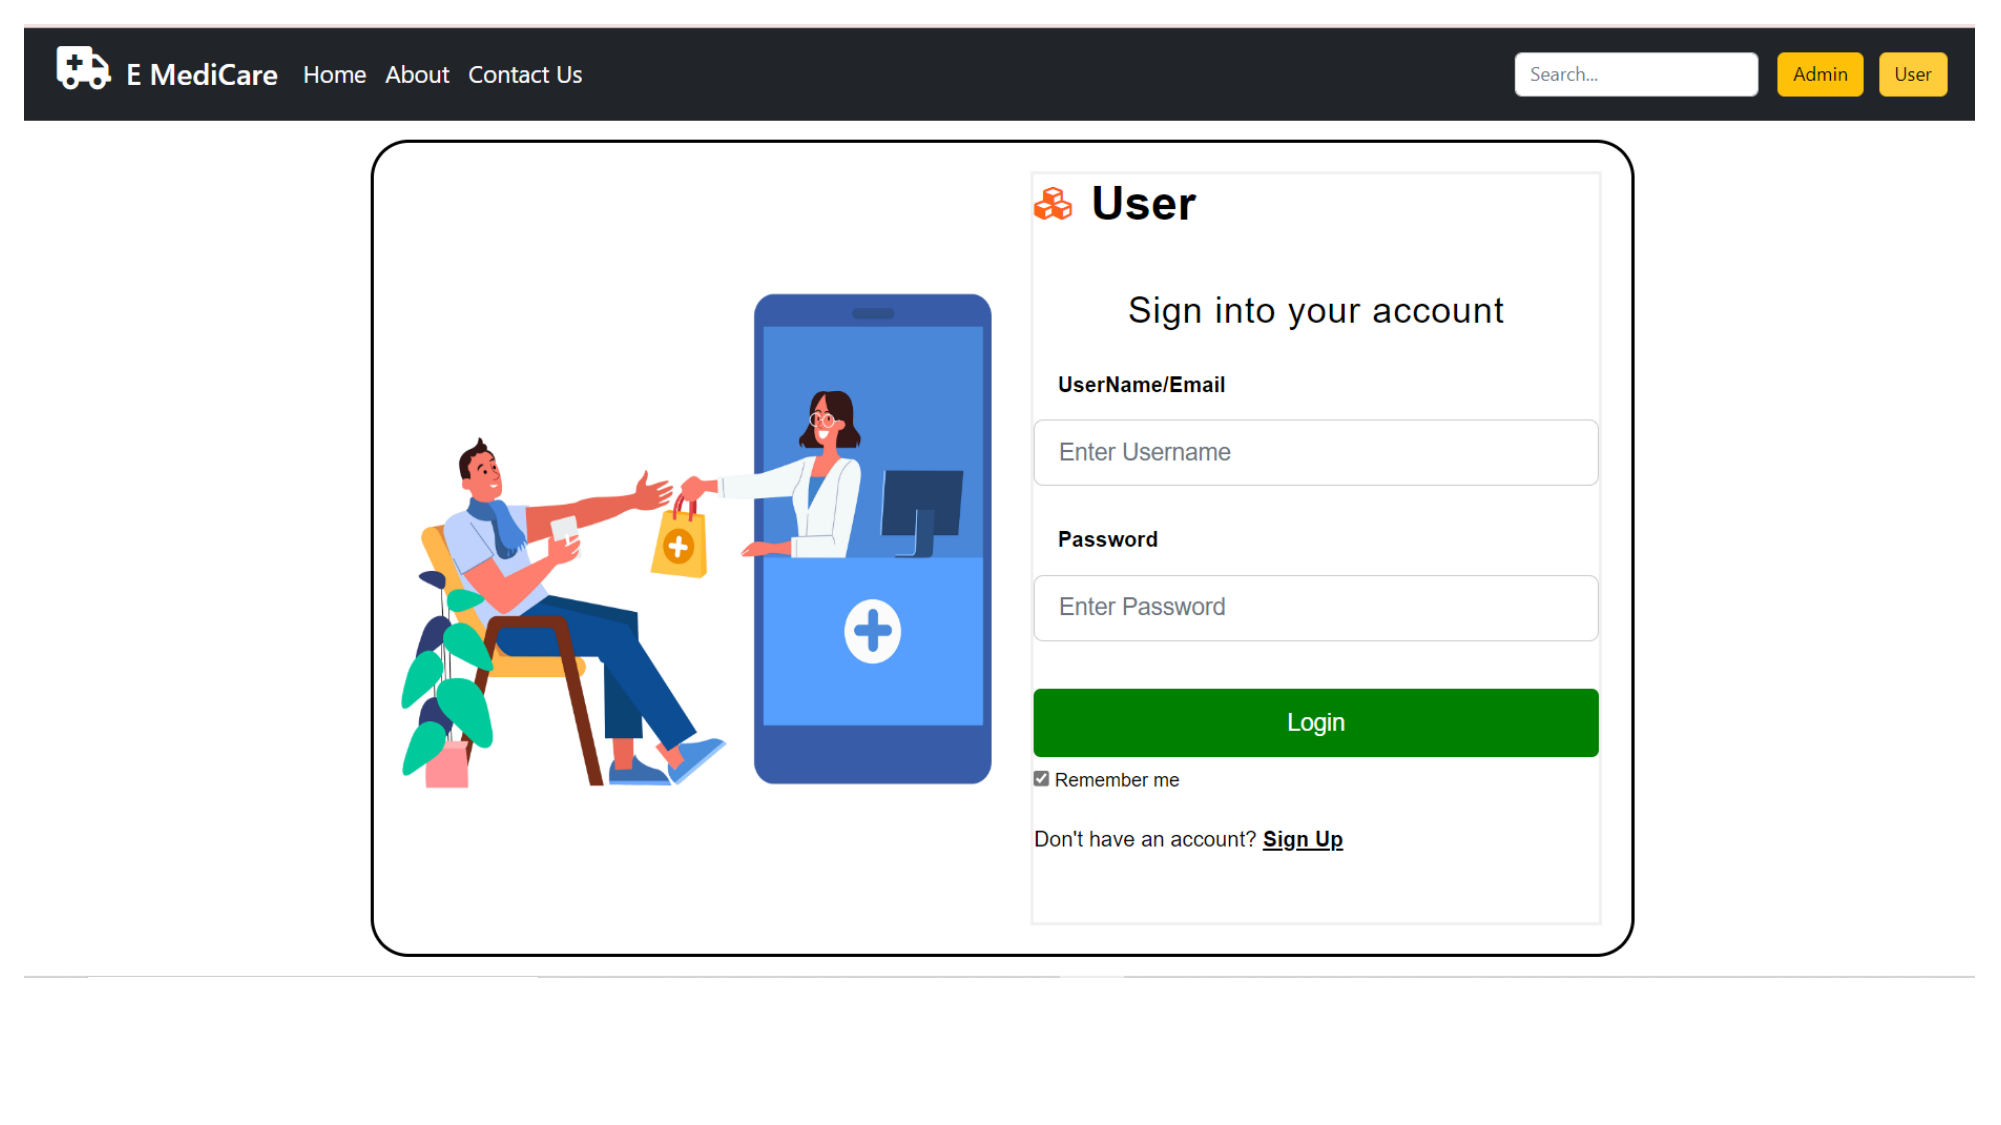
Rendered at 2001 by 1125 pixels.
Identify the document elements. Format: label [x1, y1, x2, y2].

picture [24, 24, 1976, 978]
